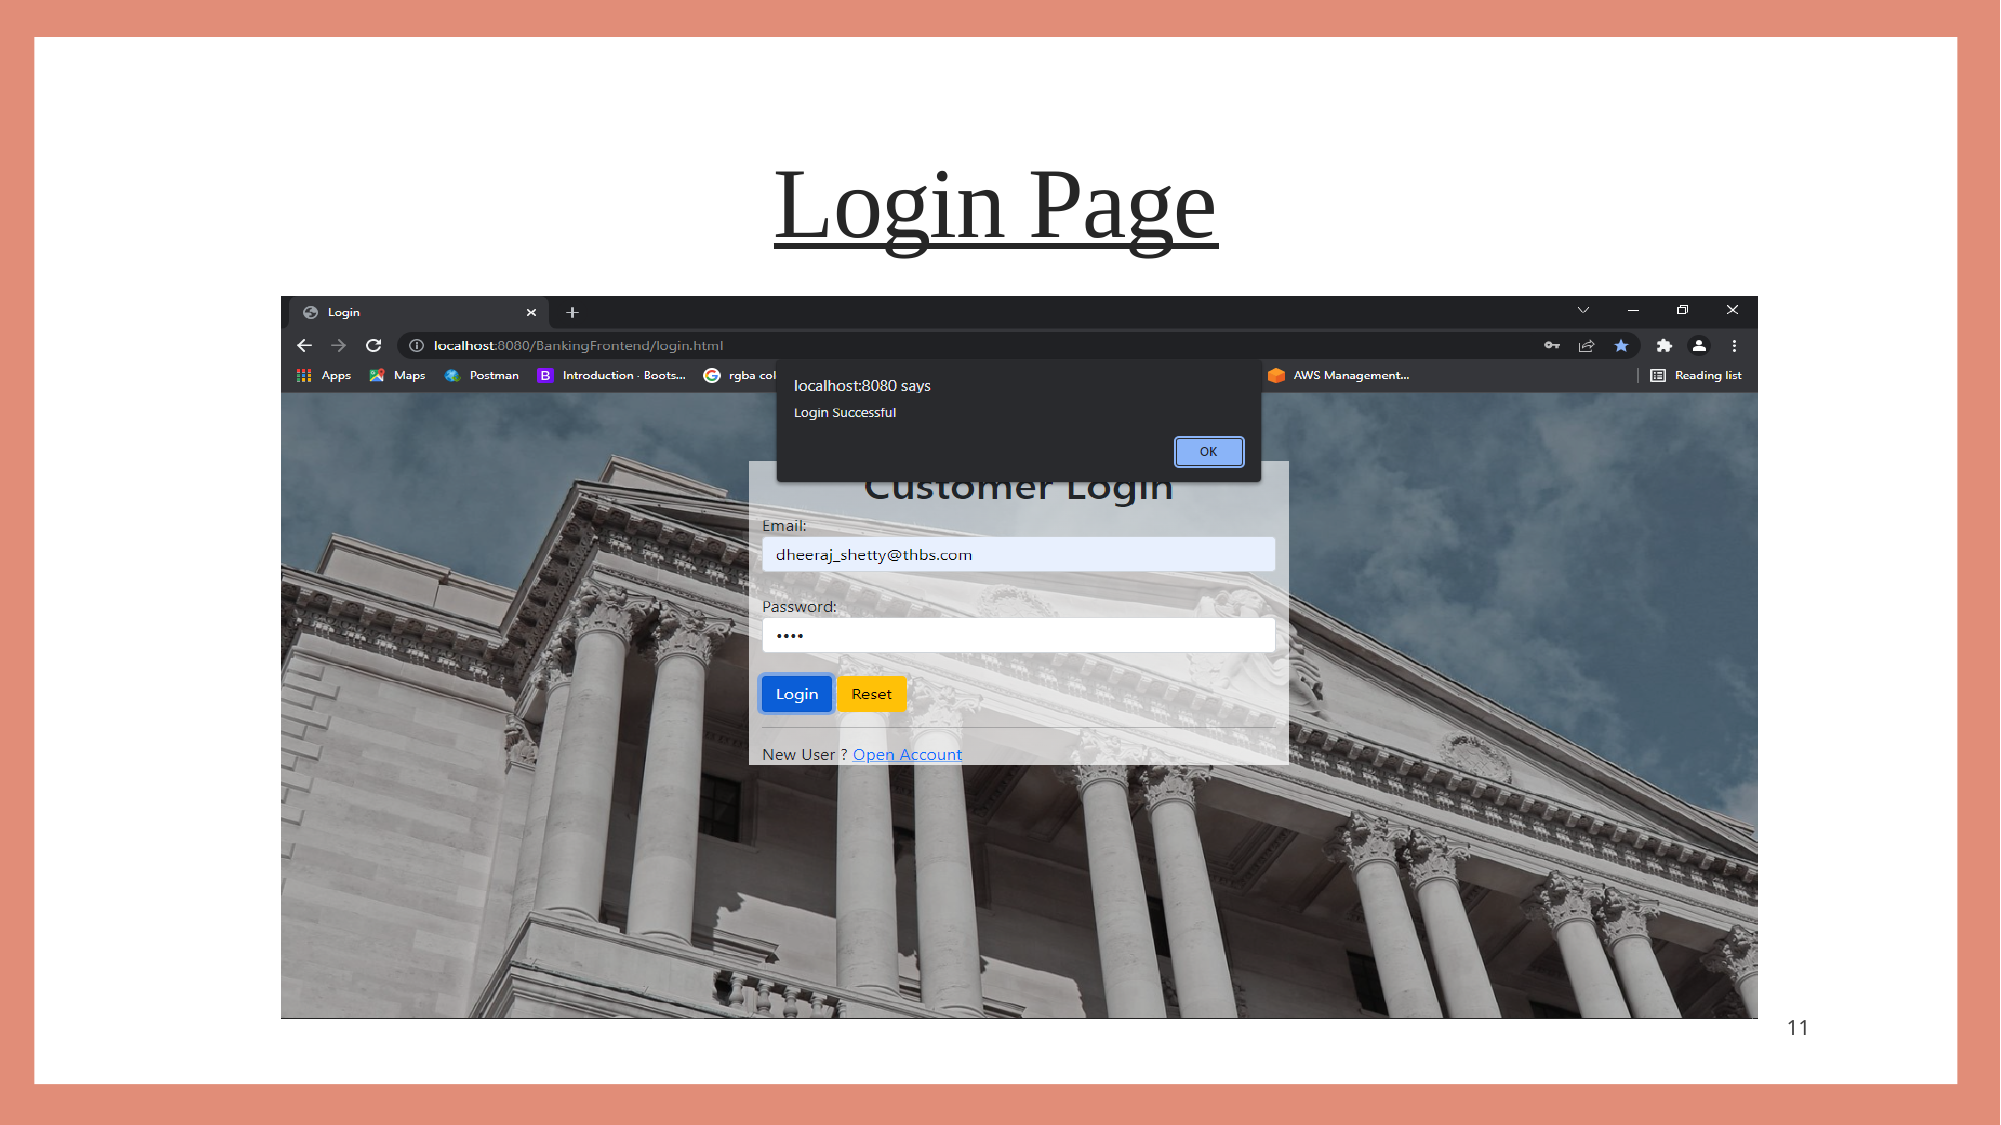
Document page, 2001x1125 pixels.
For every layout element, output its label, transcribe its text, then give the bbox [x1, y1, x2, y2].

picture [281, 296, 1758, 1019]
text_box [34, 37, 1958, 1085]
text_box [0, 0, 2000, 1125]
text_box Login Page [192, 142, 1799, 269]
text_box 11 [1687, 990, 1825, 1050]
